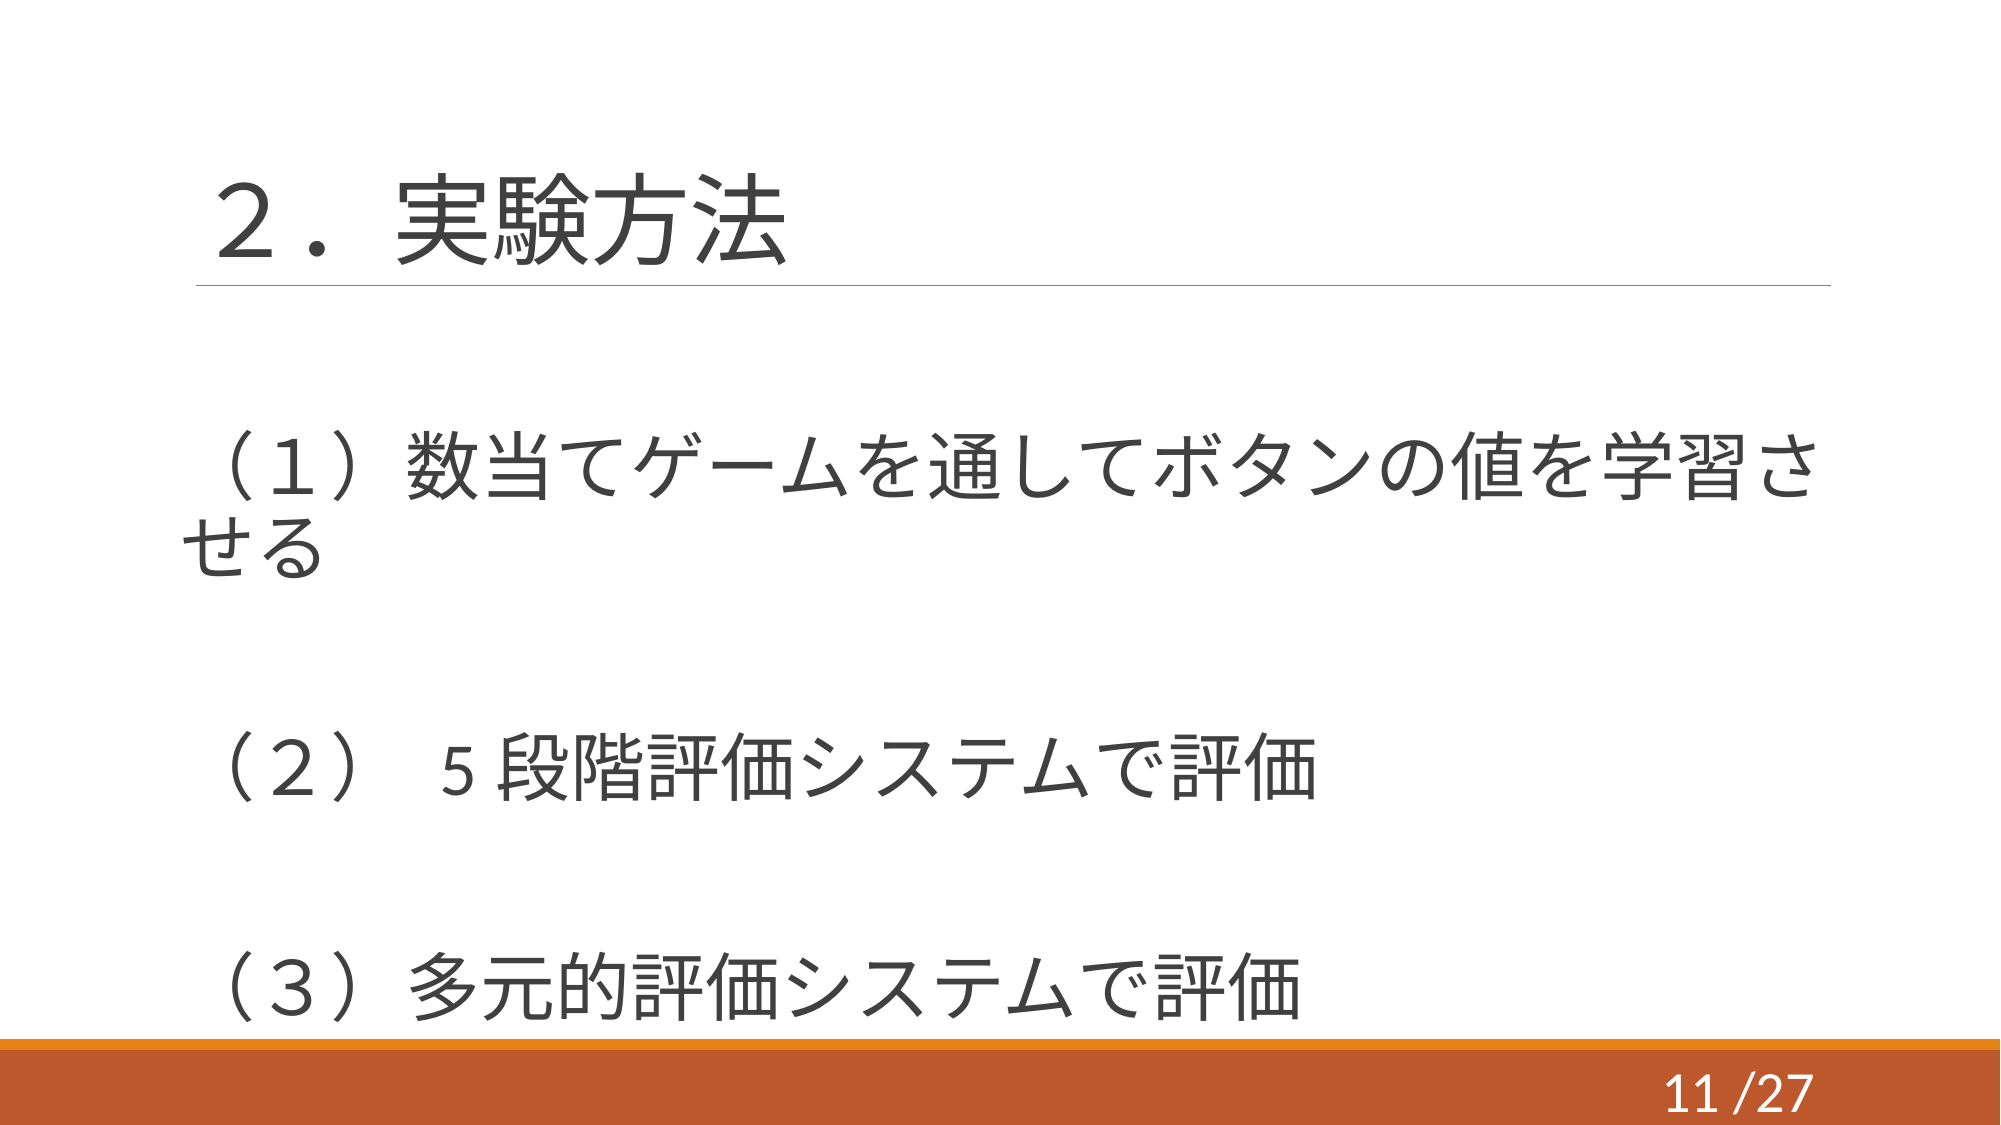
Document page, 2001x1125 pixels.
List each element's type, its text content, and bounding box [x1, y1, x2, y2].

title ２．実験方法 [180, 47, 1830, 285]
list （１）数当てゲームを通してボタンの値を学習させる （２） 5段階評価システムで評価 （３）多元的評価システムで評価 [180, 302, 1830, 963]
slide_number 10 /27 [1414, 1059, 1830, 1120]
